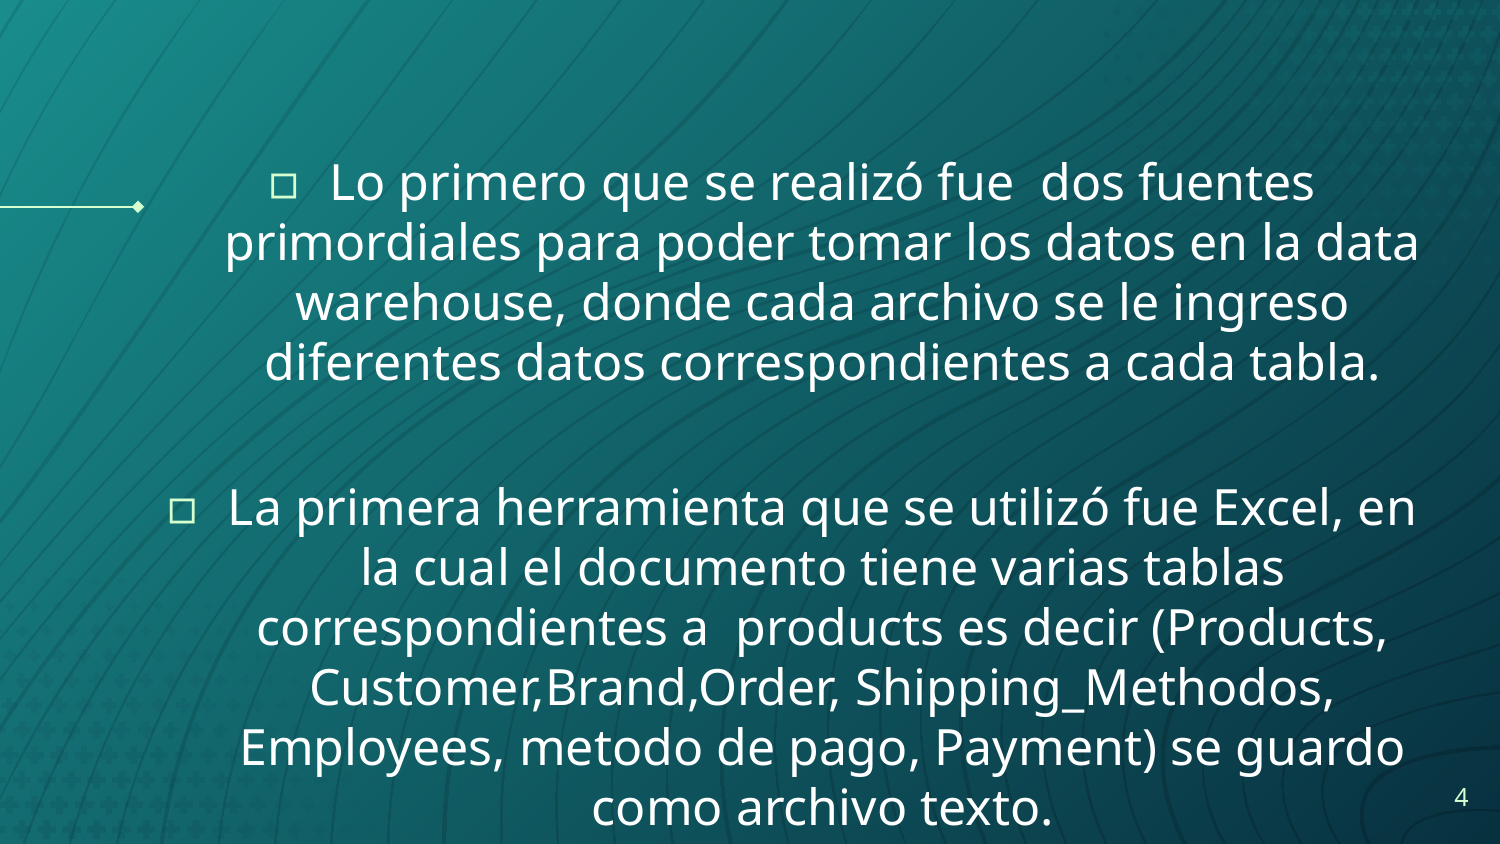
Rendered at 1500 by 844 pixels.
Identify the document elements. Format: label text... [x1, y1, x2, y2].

slide_number 4 [1378, 766, 1469, 832]
list Lo primero que se realizó fue dos fuentes primordiales para poder tomar los datos en la data warehouse, donde cada archivo se le ingreso diferentes datos correspondientes a cada tabla. La primera herramienta que se utilizó fue Excel, en la cual el documento tiene varias tablas correspondientes a products es decir (Products, Customer,Brand,Order, Shipping_Methodos, Employees, metodo de pago, Payment) se guardo como archivo texto. [135, 150, 1436, 800]
